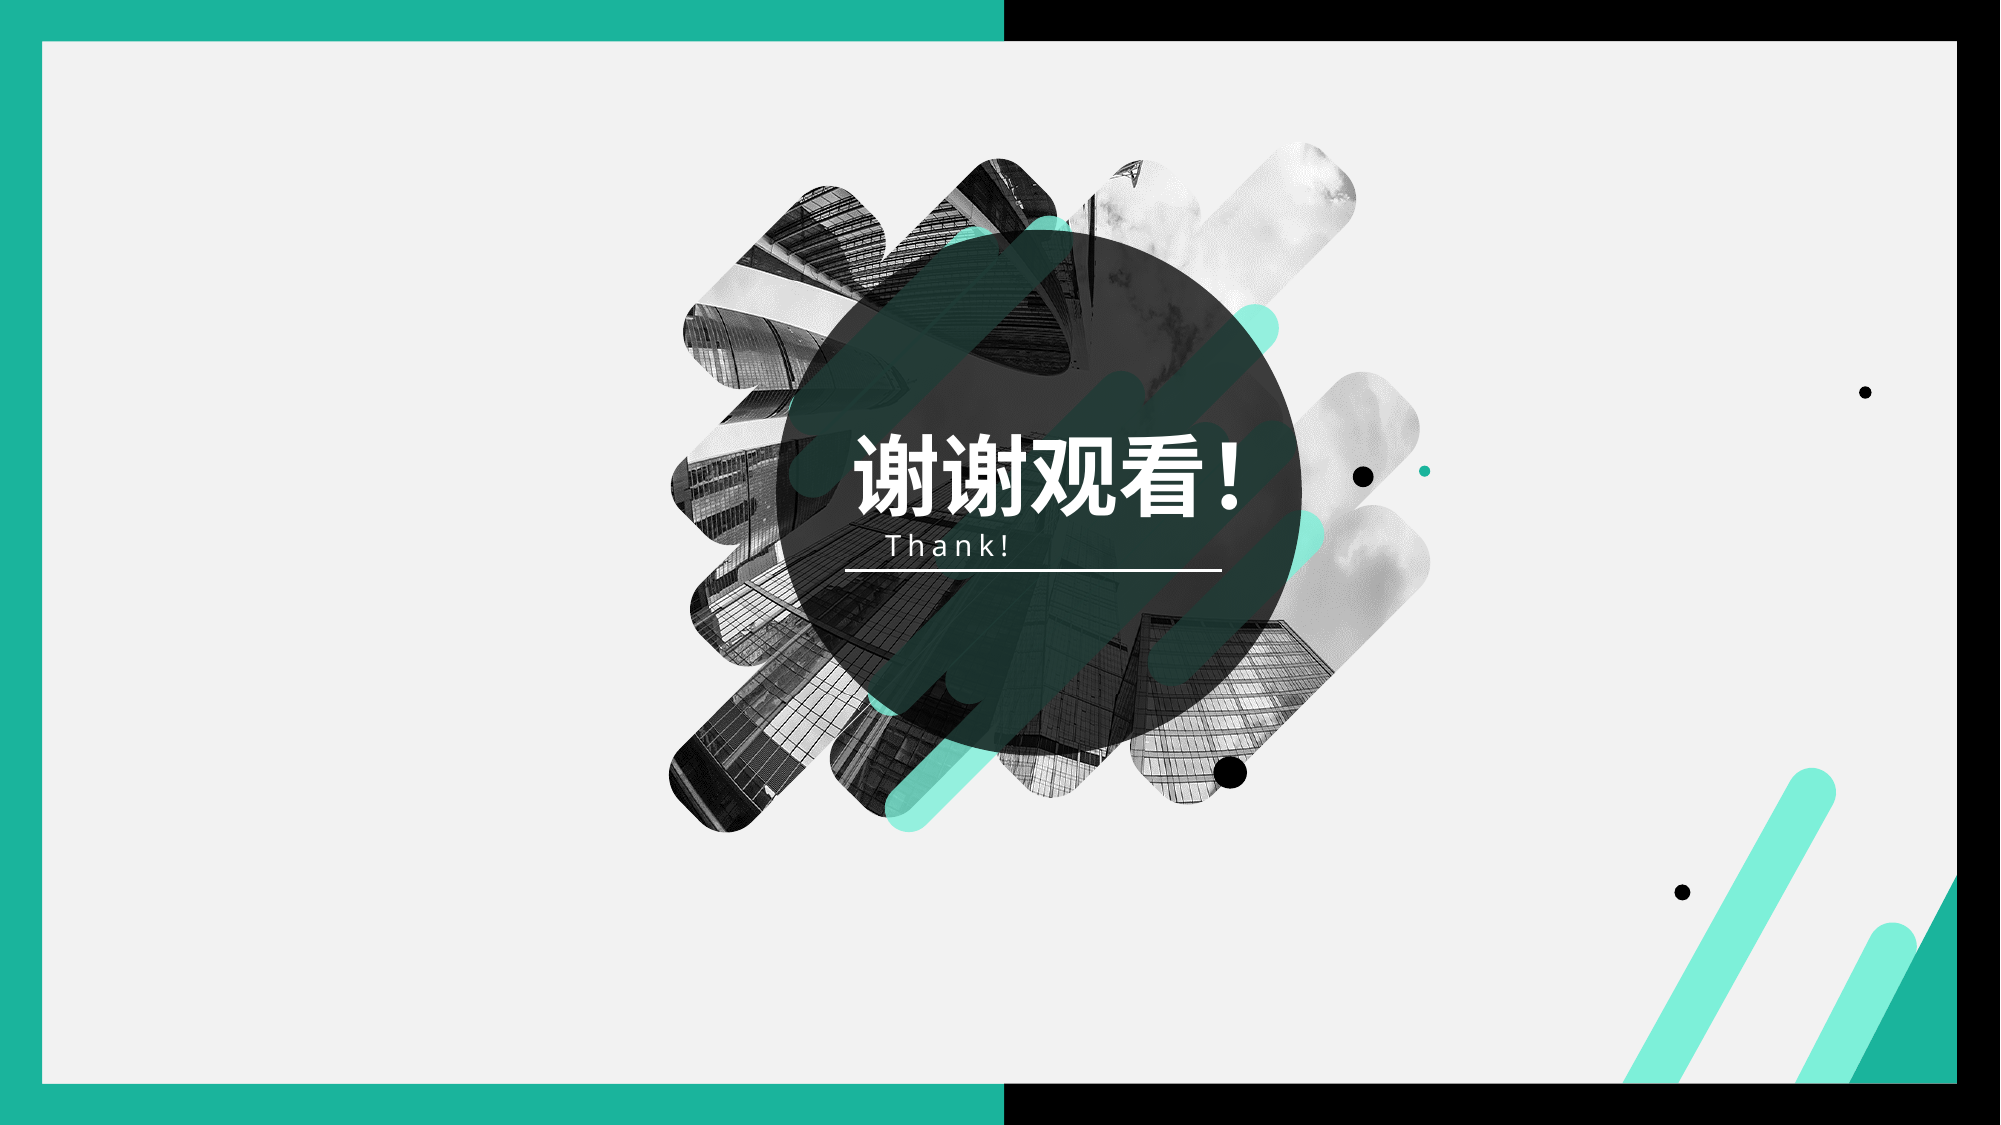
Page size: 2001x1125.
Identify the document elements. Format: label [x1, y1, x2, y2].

text_box [0, 0, 1005, 1125]
text_box [786, 213, 1327, 835]
text_box [1673, 883, 1692, 902]
text_box [930, 158, 1057, 213]
text_box [1849, 876, 1956, 1083]
text_box [668, 185, 871, 833]
text_box [1075, 160, 1201, 213]
text_box [775, 417, 786, 568]
text_box [1327, 371, 1431, 681]
text_box [1417, 464, 1432, 478]
text_box [1622, 767, 1837, 1083]
text_box [1005, 0, 2000, 1125]
text_box [1351, 465, 1375, 489]
text_box [1858, 385, 1873, 400]
text_box [1213, 142, 1357, 244]
text_box [1794, 922, 1917, 1083]
